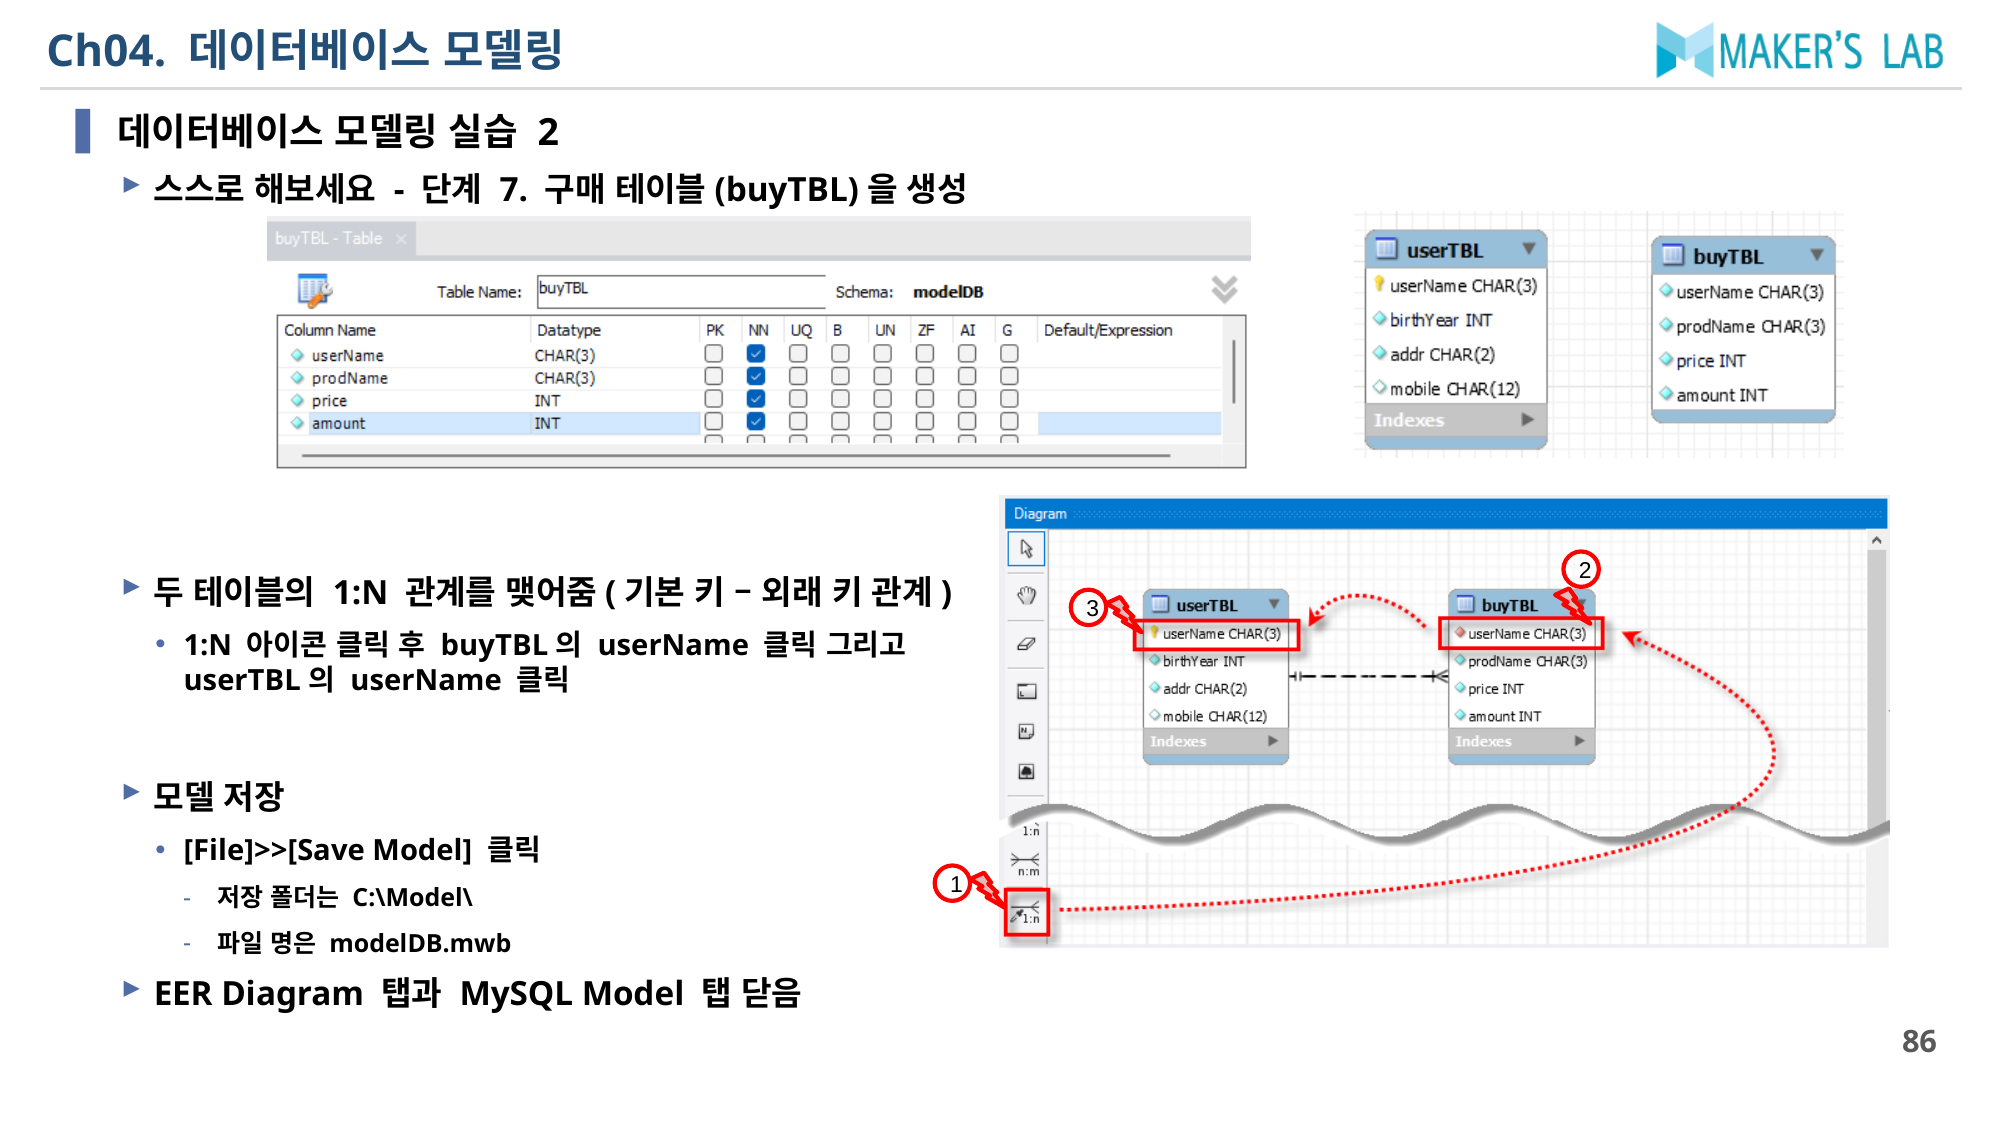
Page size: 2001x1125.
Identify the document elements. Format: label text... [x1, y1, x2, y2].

slide_number 86 [1802, 1012, 1953, 1073]
picture [1648, 11, 1952, 84]
title Ch04. 데이터베이스 모델링 [31, 14, 1914, 84]
picture [1354, 210, 1844, 459]
picture [267, 216, 1251, 471]
text_box [971, 870, 994, 904]
picture [999, 494, 1891, 953]
text_box 1 [932, 863, 973, 903]
list 데이터베이스 모델링 실습 2 스스로 해보세요 - 단계 7. 구매 테이블(buyTBL)을 생성 두 테이블의 1:N 관계를 맺어줌(기본 키 – 외래 키 관계) 1:N 아이콘 클릭 후 buyTBL의 userName 클릭 그리고 userTBL의 userName 클릭 모델 저장 [File]>>[Save Model] 클릭 저장 폴더는 C:\Model\ 파일 명은 modelDB.mwb EER Diagram 탭과 MySQL Model 탭 닫음 [46, 100, 1024, 404]
